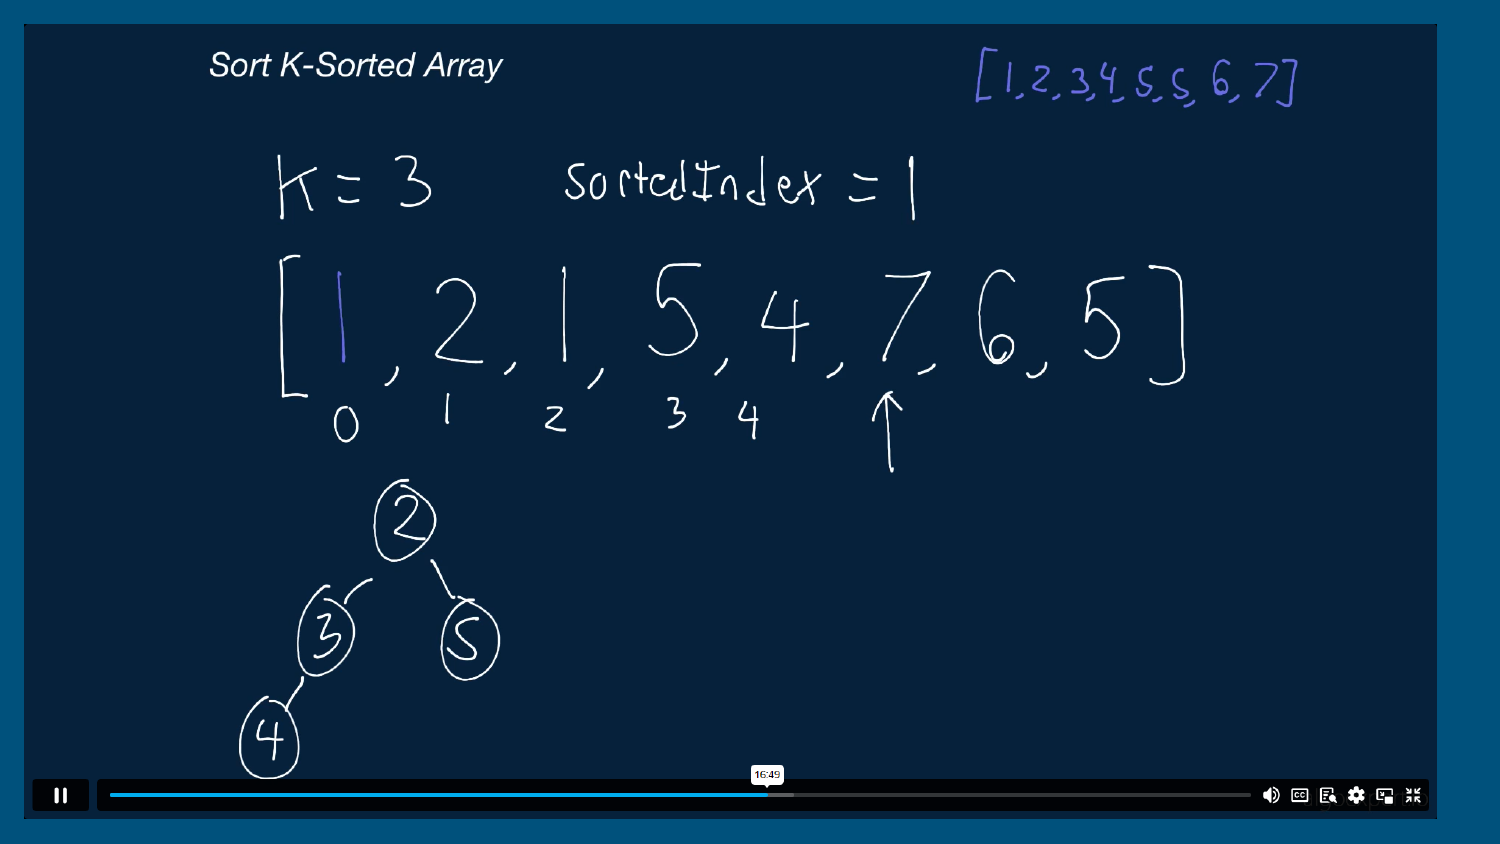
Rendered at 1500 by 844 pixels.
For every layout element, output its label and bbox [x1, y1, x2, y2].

picture [25, 25, 1436, 818]
